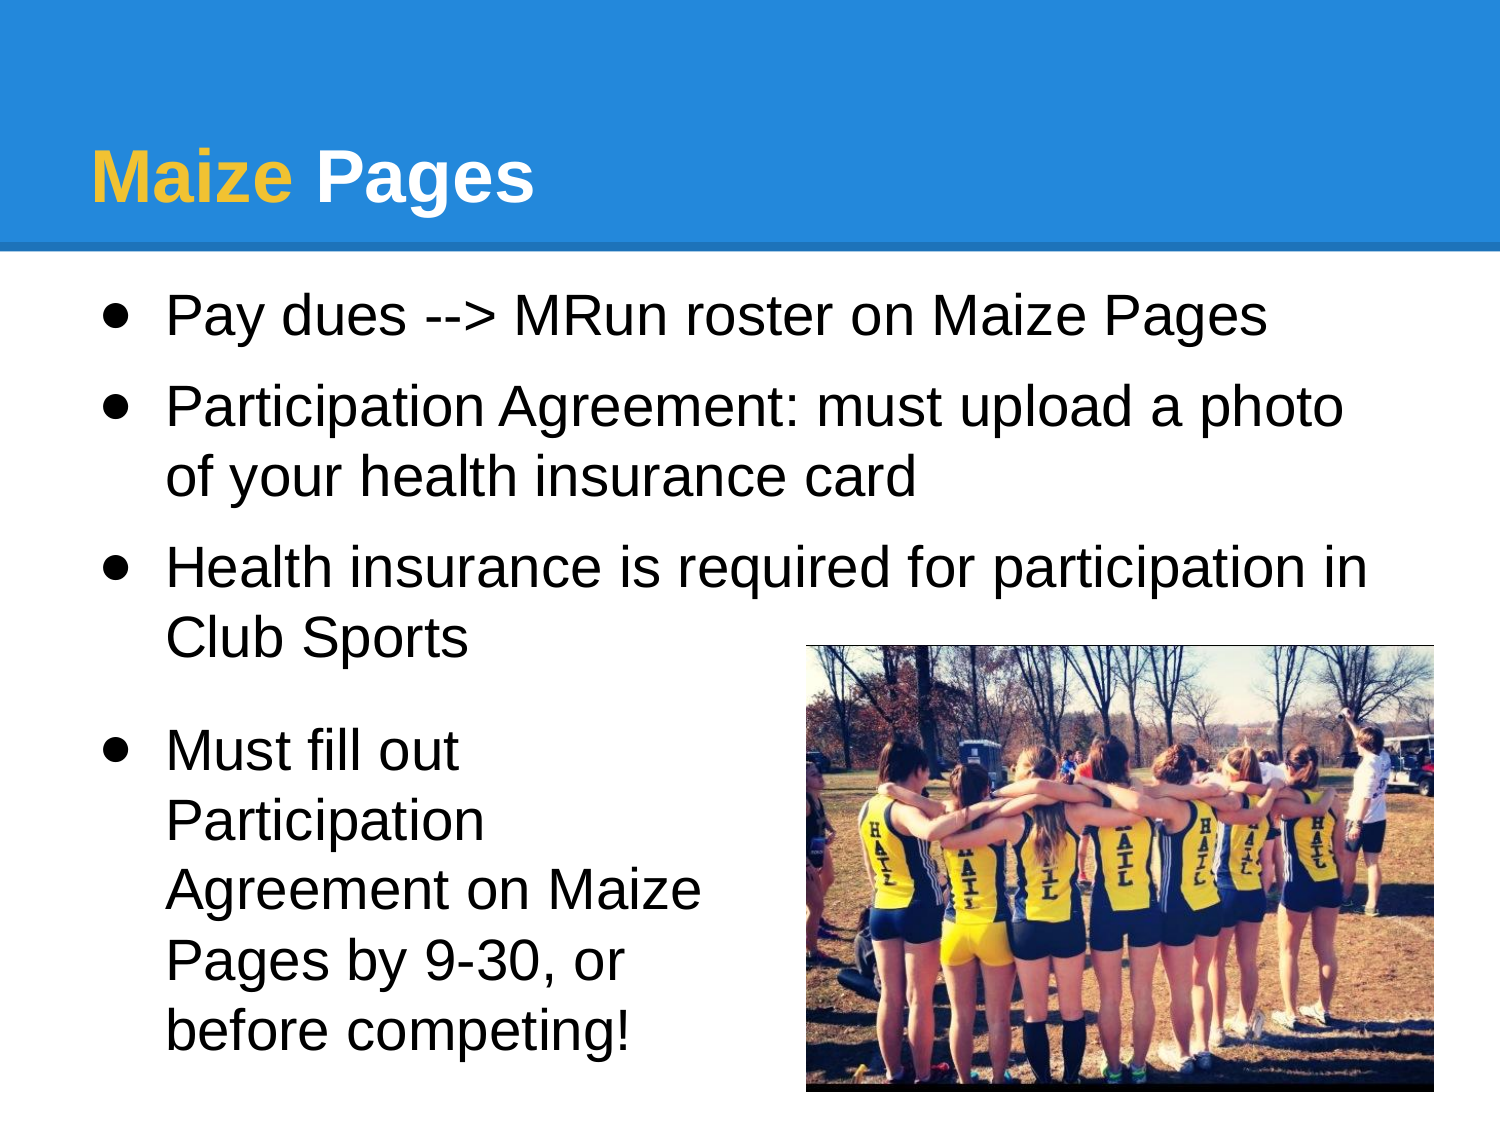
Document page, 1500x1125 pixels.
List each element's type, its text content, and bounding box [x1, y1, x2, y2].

picture [806, 645, 1434, 1093]
title Maize Pages [75, 14, 1425, 233]
list Pay dues --> MRun roster on Maize Pages Participation Agreement: must upload a photo of your health insurance card Health insurance is required for participation in Club Sports [75, 262, 1425, 931]
text_box Must fill out Participation Agreement on Maize Pages by 9-30, or before competing! [74, 696, 762, 1077]
